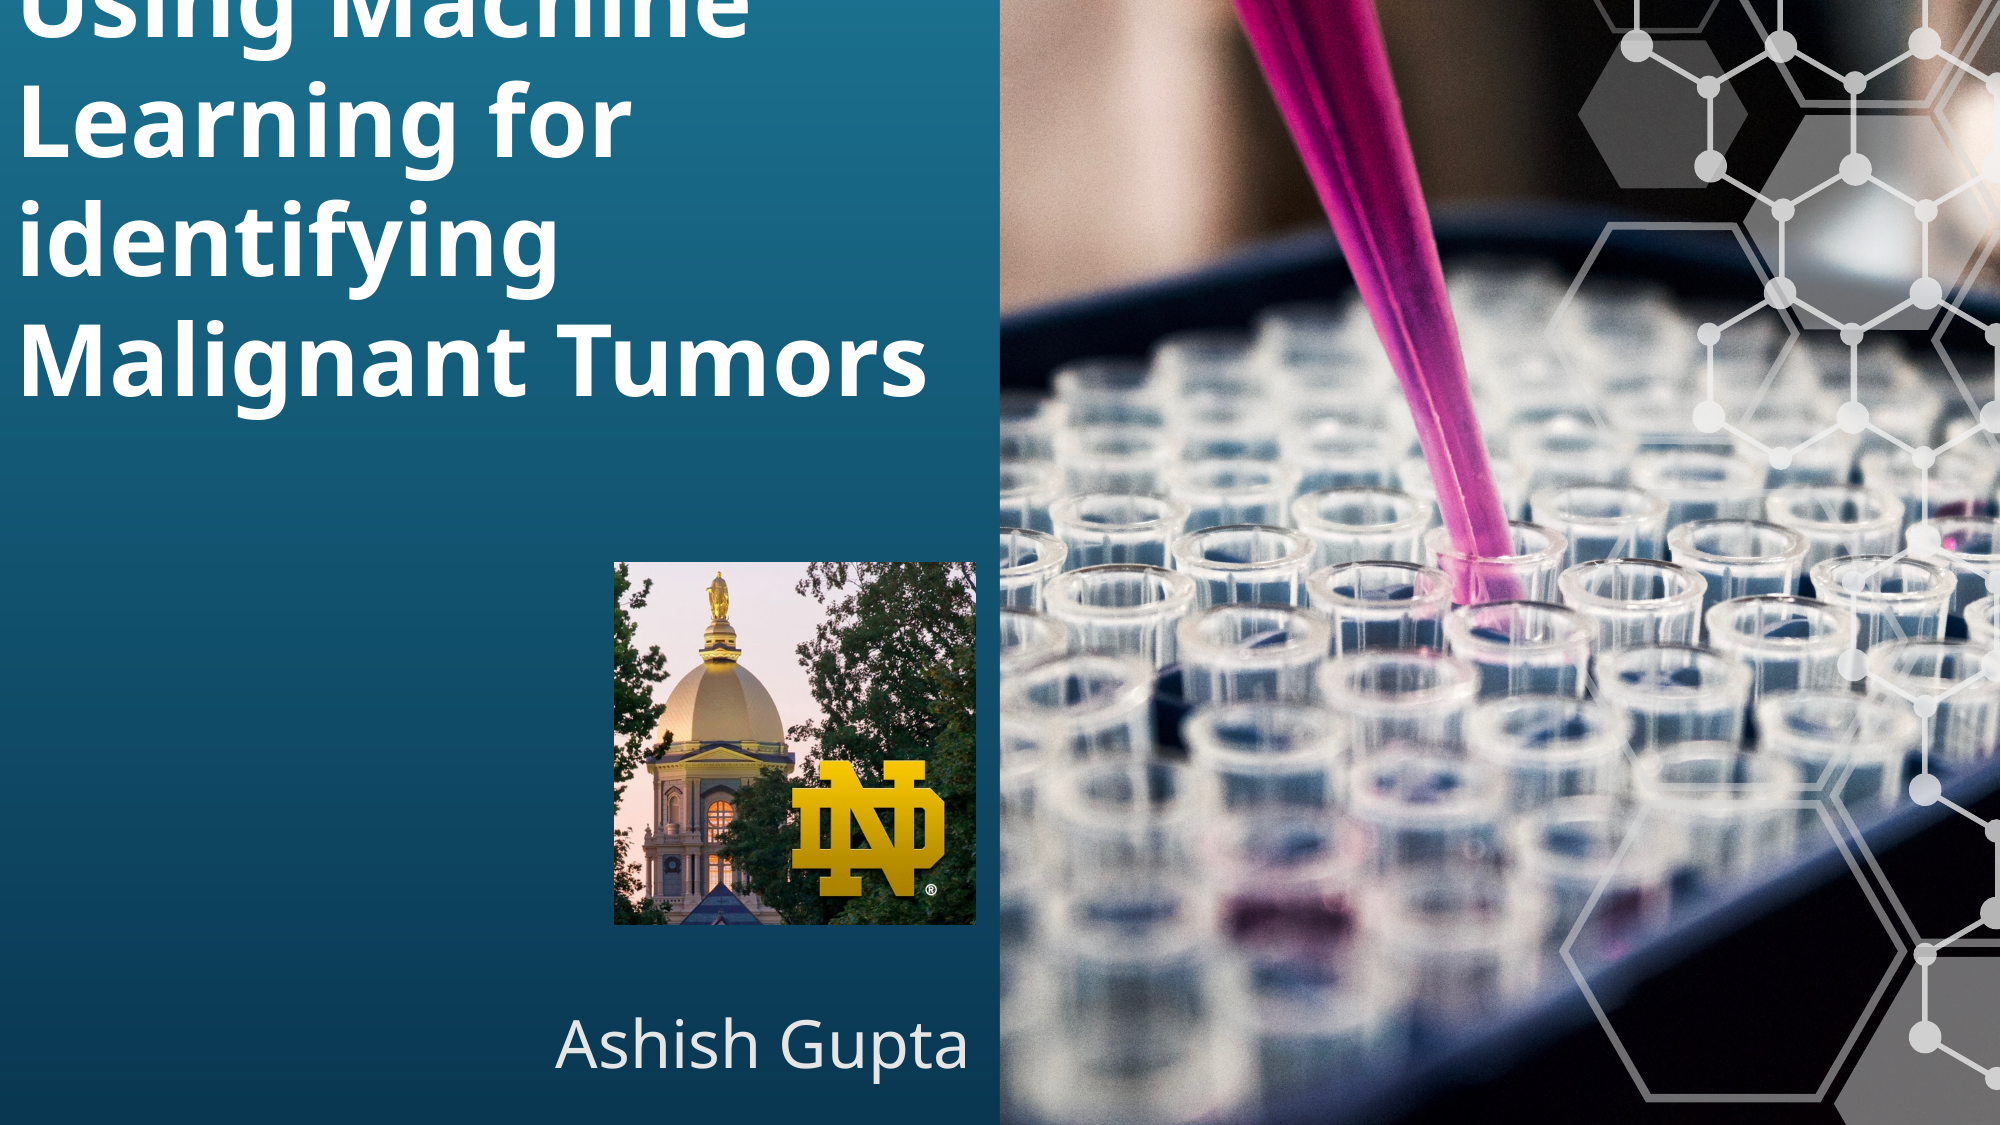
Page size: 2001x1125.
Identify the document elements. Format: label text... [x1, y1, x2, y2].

text_box Ashish Gupta [23, 994, 987, 1089]
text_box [1542, 0, 2000, 1125]
picture [613, 562, 976, 925]
text_box Using Machine Learning for identifying Malignant Tumors [0, 0, 999, 425]
picture [999, 0, 1542, 1125]
